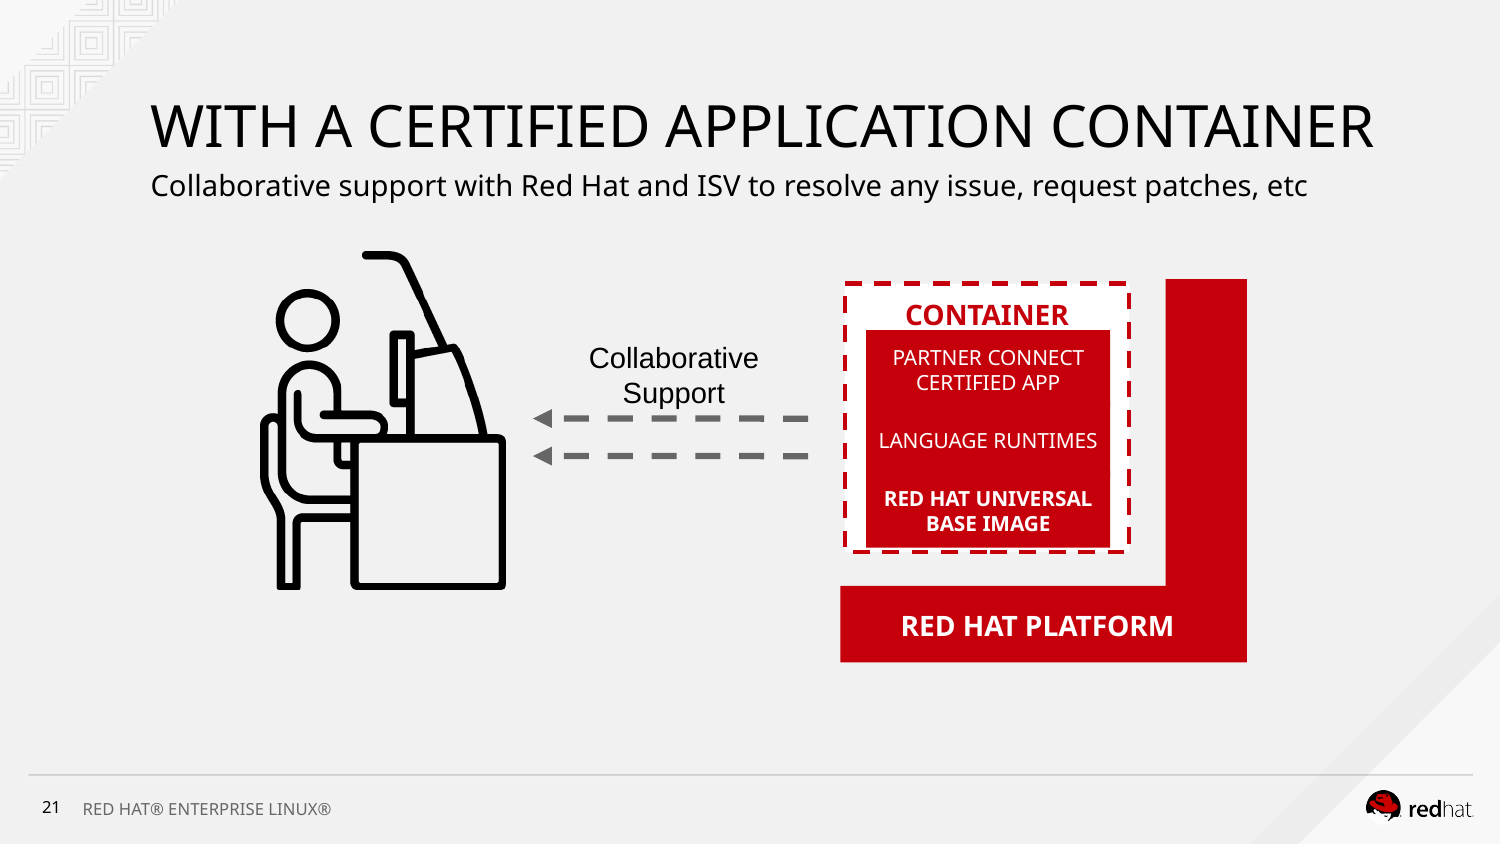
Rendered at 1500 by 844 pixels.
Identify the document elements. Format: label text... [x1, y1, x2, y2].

subtitle Collaborative support with Red Hat and ISV to resolve any issue, request patches, etc [135, 152, 1365, 207]
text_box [840, 278, 1248, 663]
title WITH A CERTIFIED APPLICATION CONTAINER [135, 0, 1468, 175]
text_box Collaborative Support [531, 324, 817, 372]
slide_number ‹#› [16, 776, 77, 842]
picture [0, 0, 1500, 844]
